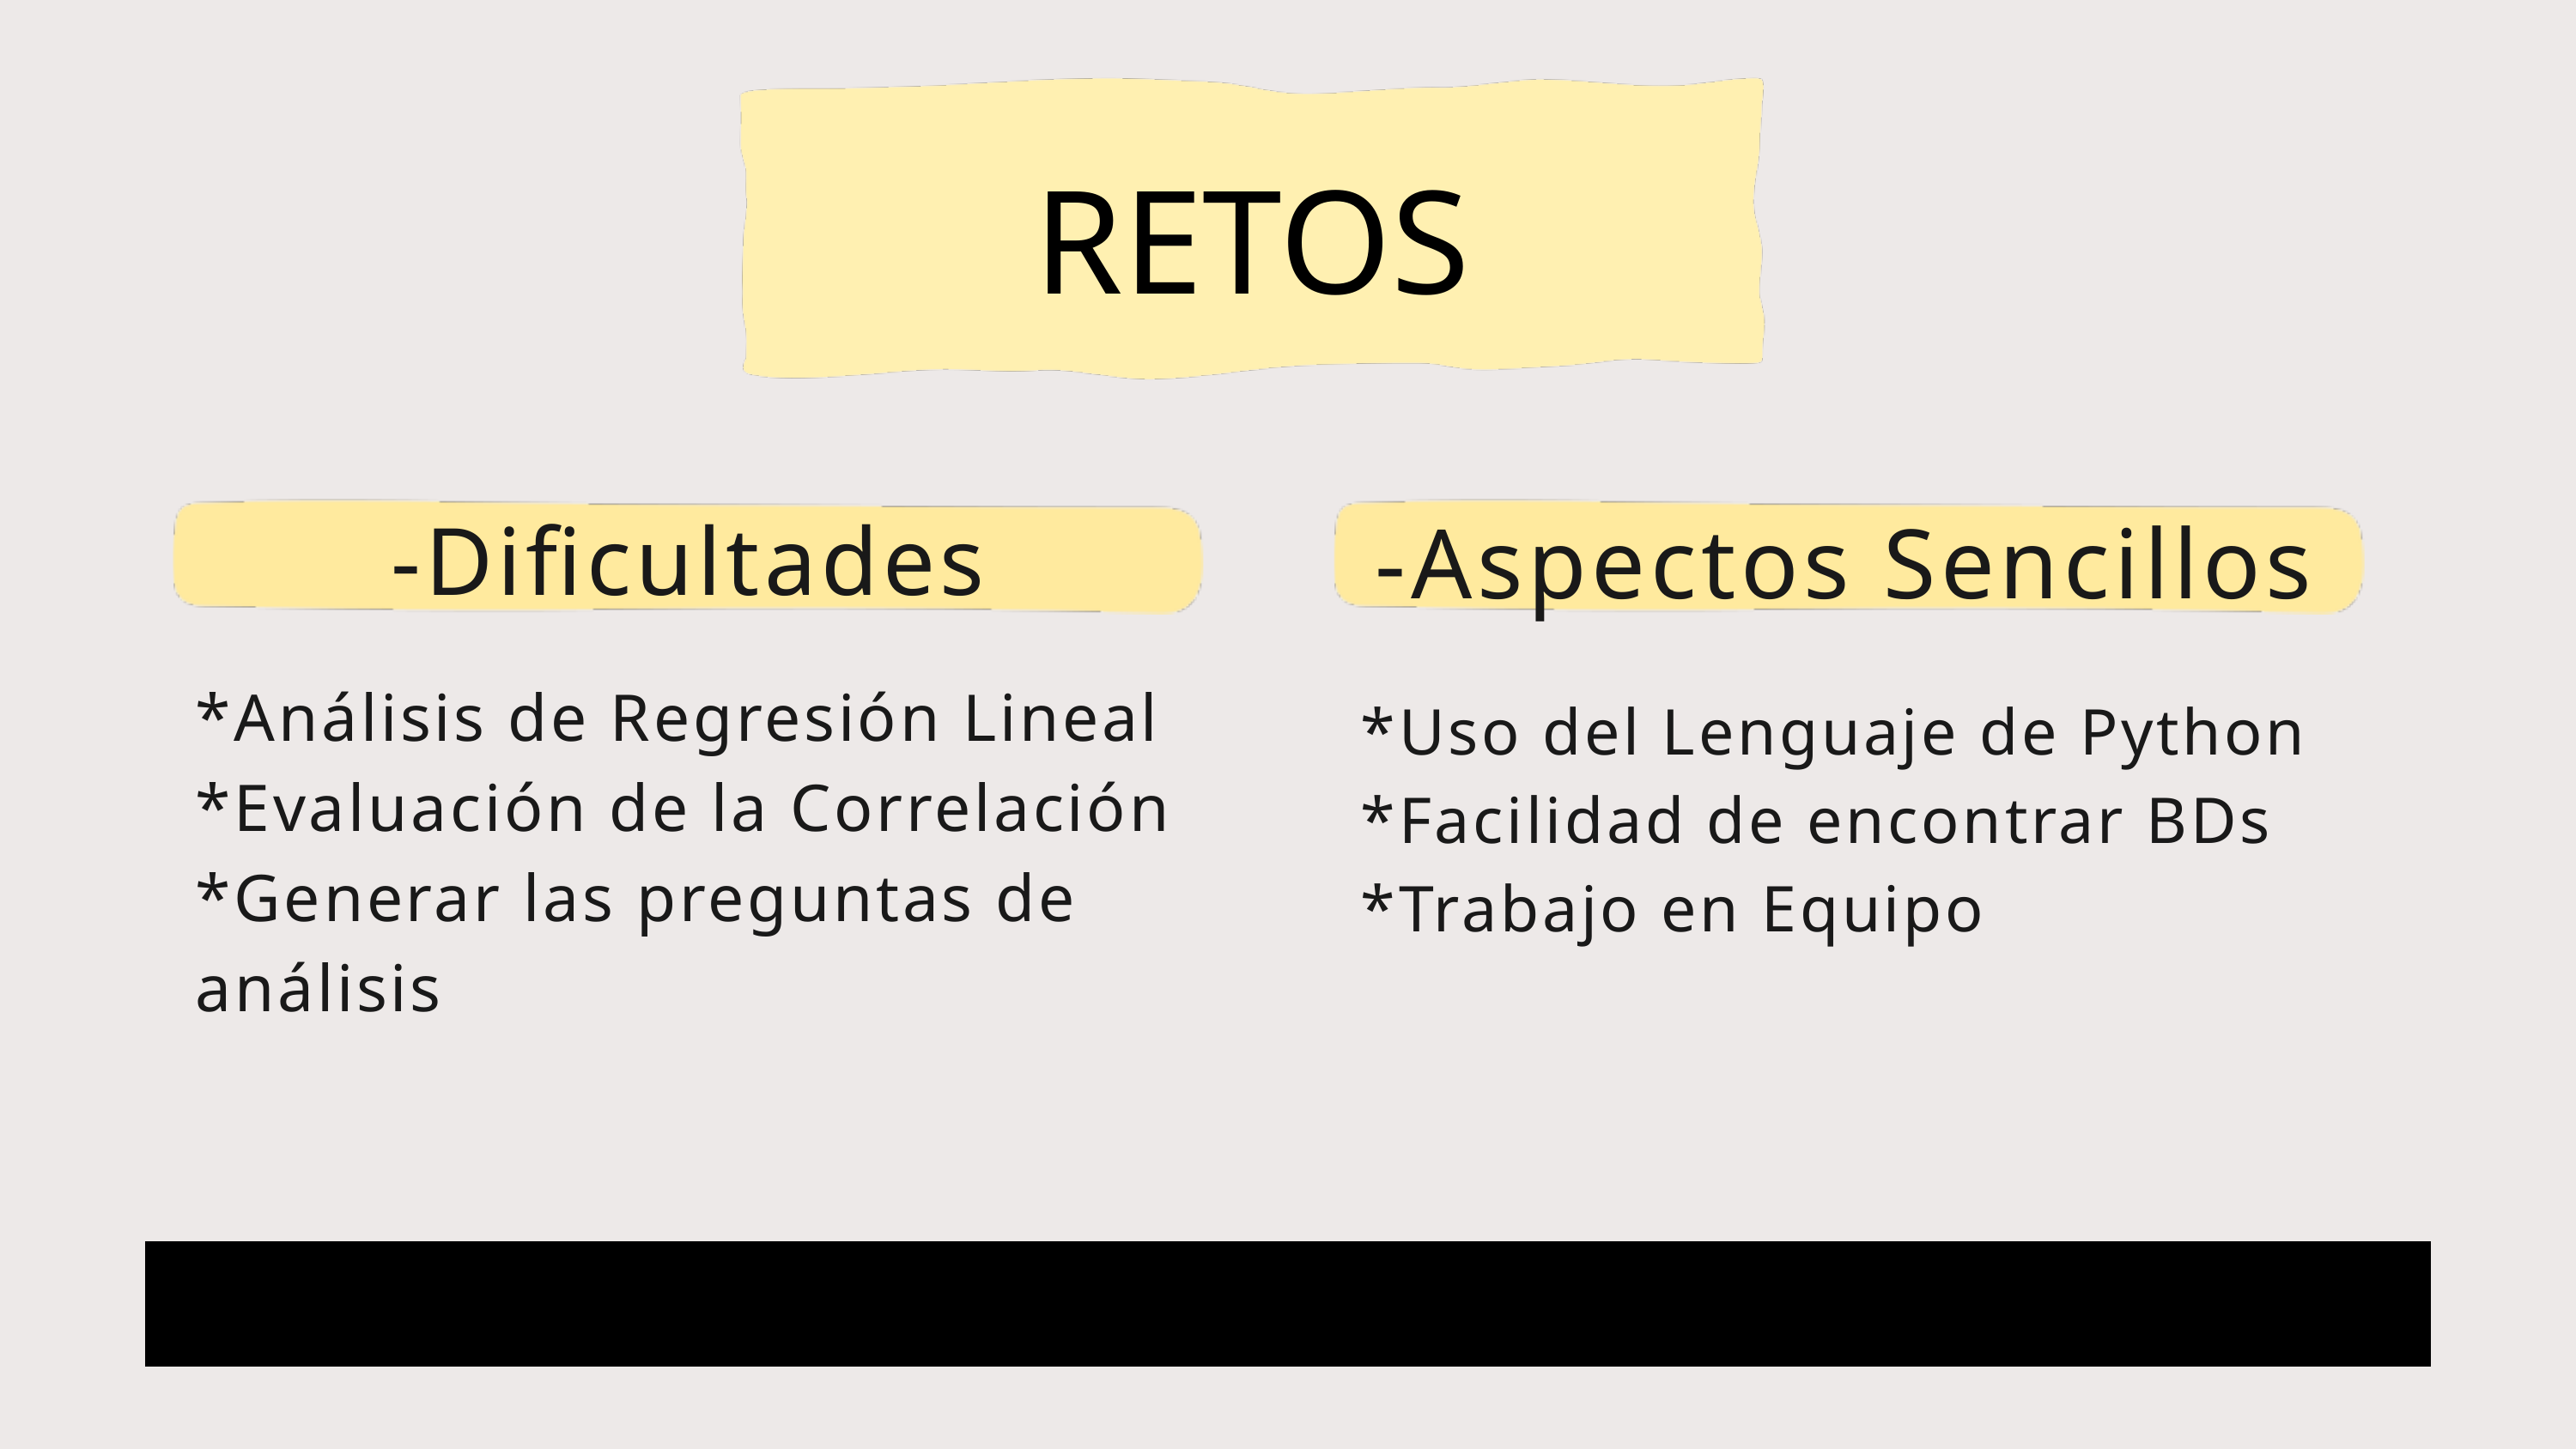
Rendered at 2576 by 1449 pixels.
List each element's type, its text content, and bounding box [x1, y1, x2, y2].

text_box [173, 498, 1204, 615]
text_box [2354, 498, 2365, 615]
text_box RETOS [228, 122, 2277, 323]
text_box *Uso del Lenguaje de Python *Facilidad de encontrar BDs *Trabajo en Equipo [1360, 678, 2328, 945]
text_box [737, 76, 1768, 122]
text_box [144, 1240, 2432, 1367]
text_box [737, 323, 1768, 384]
text_box -Dificultades [322, 483, 1054, 614]
text_box -Aspectos Sencillos [1334, 483, 2354, 618]
text_box *Análisis de Regresión Lineal *Evaluación de la Correlación *Generar las preguntas de análisis [195, 664, 1181, 1025]
